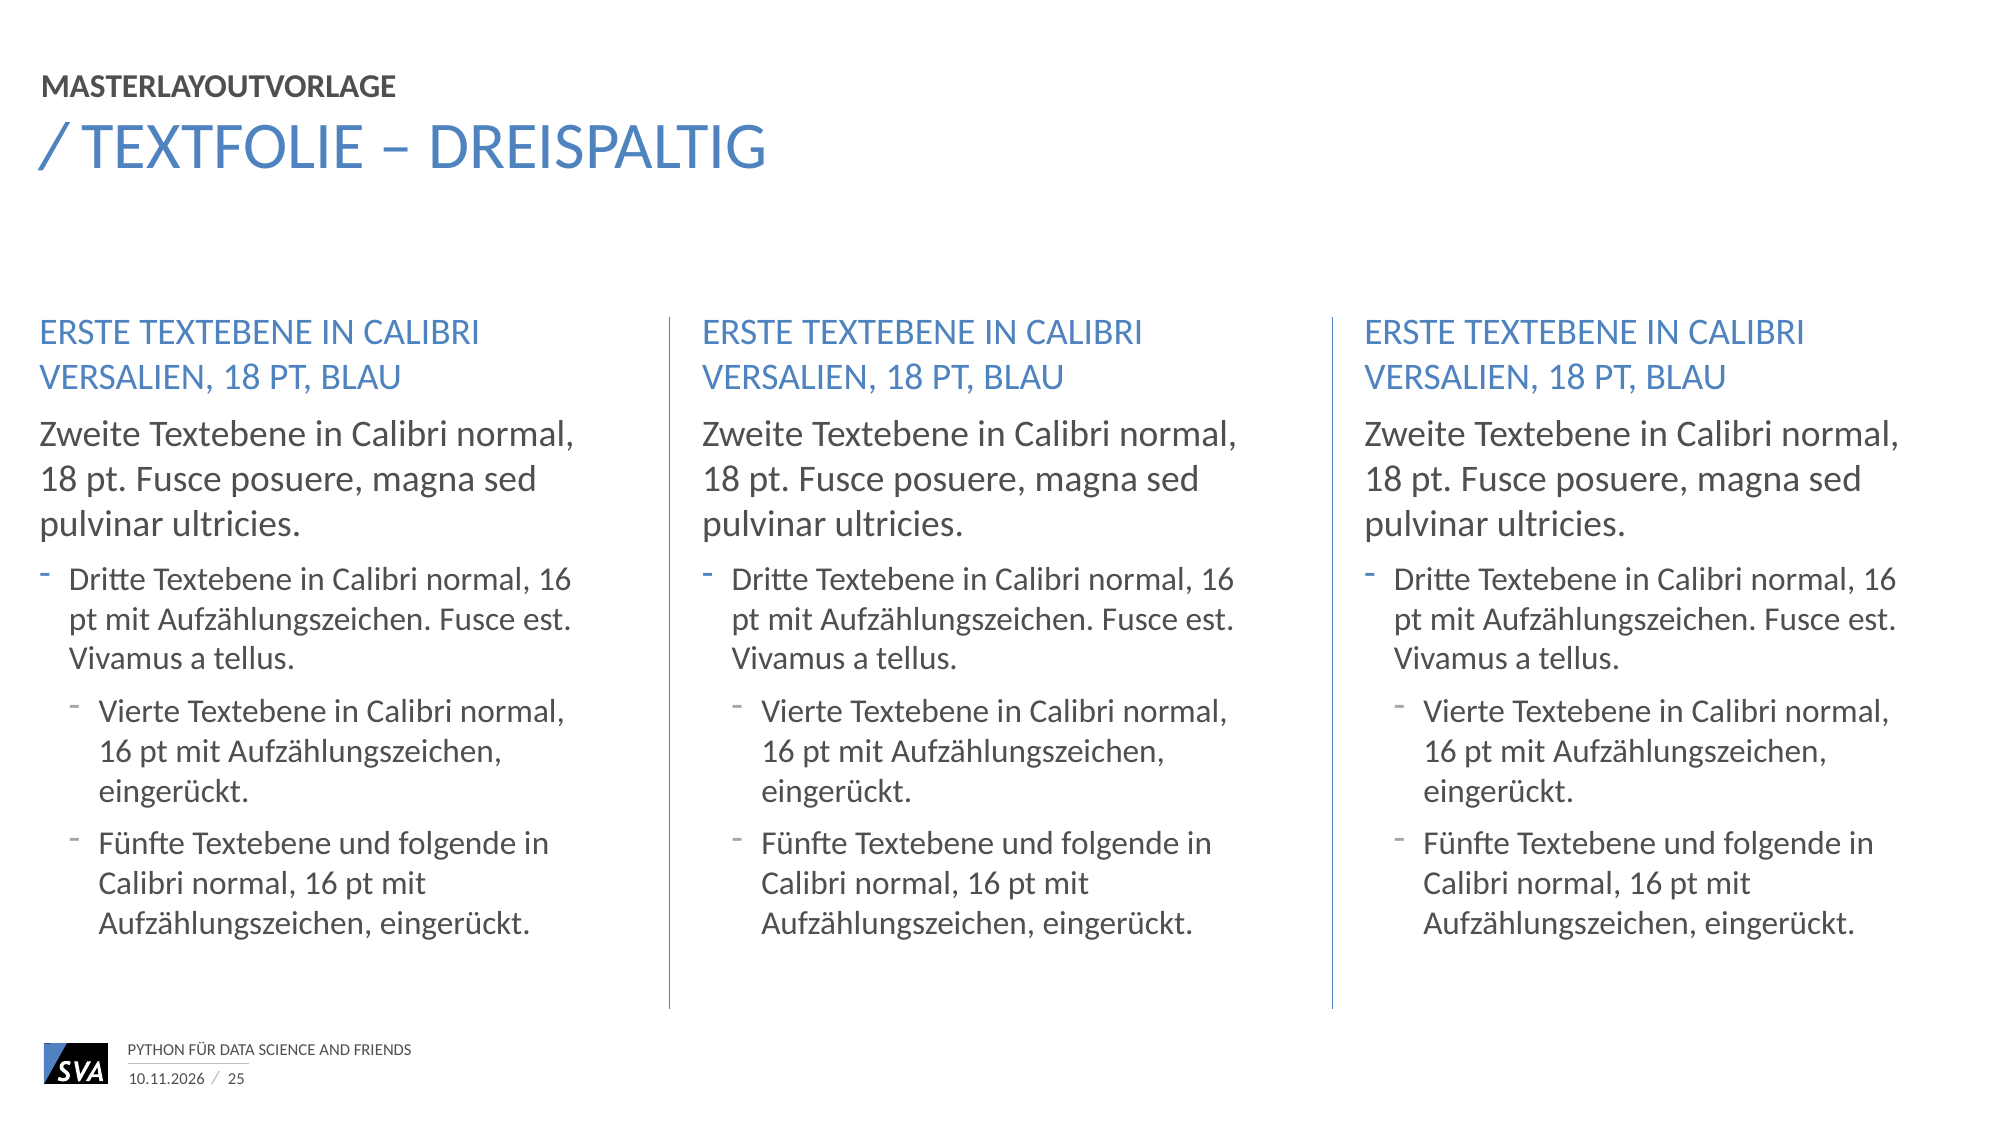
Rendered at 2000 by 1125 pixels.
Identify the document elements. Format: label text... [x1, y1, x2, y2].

footer Python für Data Science and Friends [127, 1041, 1297, 1059]
list Erste Textebene in Calibri Versalien, 18 pt, blau Zweite Textebene in Calibri normal, 18 pt. Fusce posuere, magna sed pulvinar ultricies. Dritte Textebene in Calibri normal, 16 pt mit Aufzählungszeichen. Fusce est. Vivamus a tellus. Vierte Textebene in Calibri normal, 16 pt mit Aufzählungszeichen, eingerückt. Fünfte Textebene und folgende in Calibri normal, 16 pt mit Aufzählungszeichen, eingerückt. [39, 306, 632, 1005]
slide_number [128, 1068, 207, 1087]
list Erste Textebene in Calibri Versalien, 18 pt, blau Zweite Textebene in Calibri normal, 18 pt. Fusce posuere, magna sed pulvinar ultricies. Dritte Textebene in Calibri normal, 16 pt mit Aufzählungszeichen. Fusce est. Vivamus a tellus. Vierte Textebene in Calibri normal, 16 pt mit Aufzählungszeichen, eingerückt. Fünfte Textebene und folgende in Calibri normal, 16 pt mit Aufzählungszeichen, eingerückt. [1364, 306, 1957, 1005]
slide_number 25 [227, 1068, 261, 1087]
subtitle Masterlayoutvorlage [40, 63, 1652, 105]
list Erste Textebene in Calibri Versalien, 18 pt, blau Zweite Textebene in Calibri normal, 18 pt. Fusce posuere, magna sed pulvinar ultricies. Dritte Textebene in Calibri normal, 16 pt mit Aufzählungszeichen. Fusce est. Vivamus a tellus. Vierte Textebene in Calibri normal, 16 pt mit Aufzählungszeichen, eingerückt. Fünfte Textebene und folgende in Calibri normal, 16 pt mit Aufzählungszeichen, eingerückt. [702, 306, 1295, 1005]
title Textfolie – DReispaltig [37, 107, 1957, 250]
